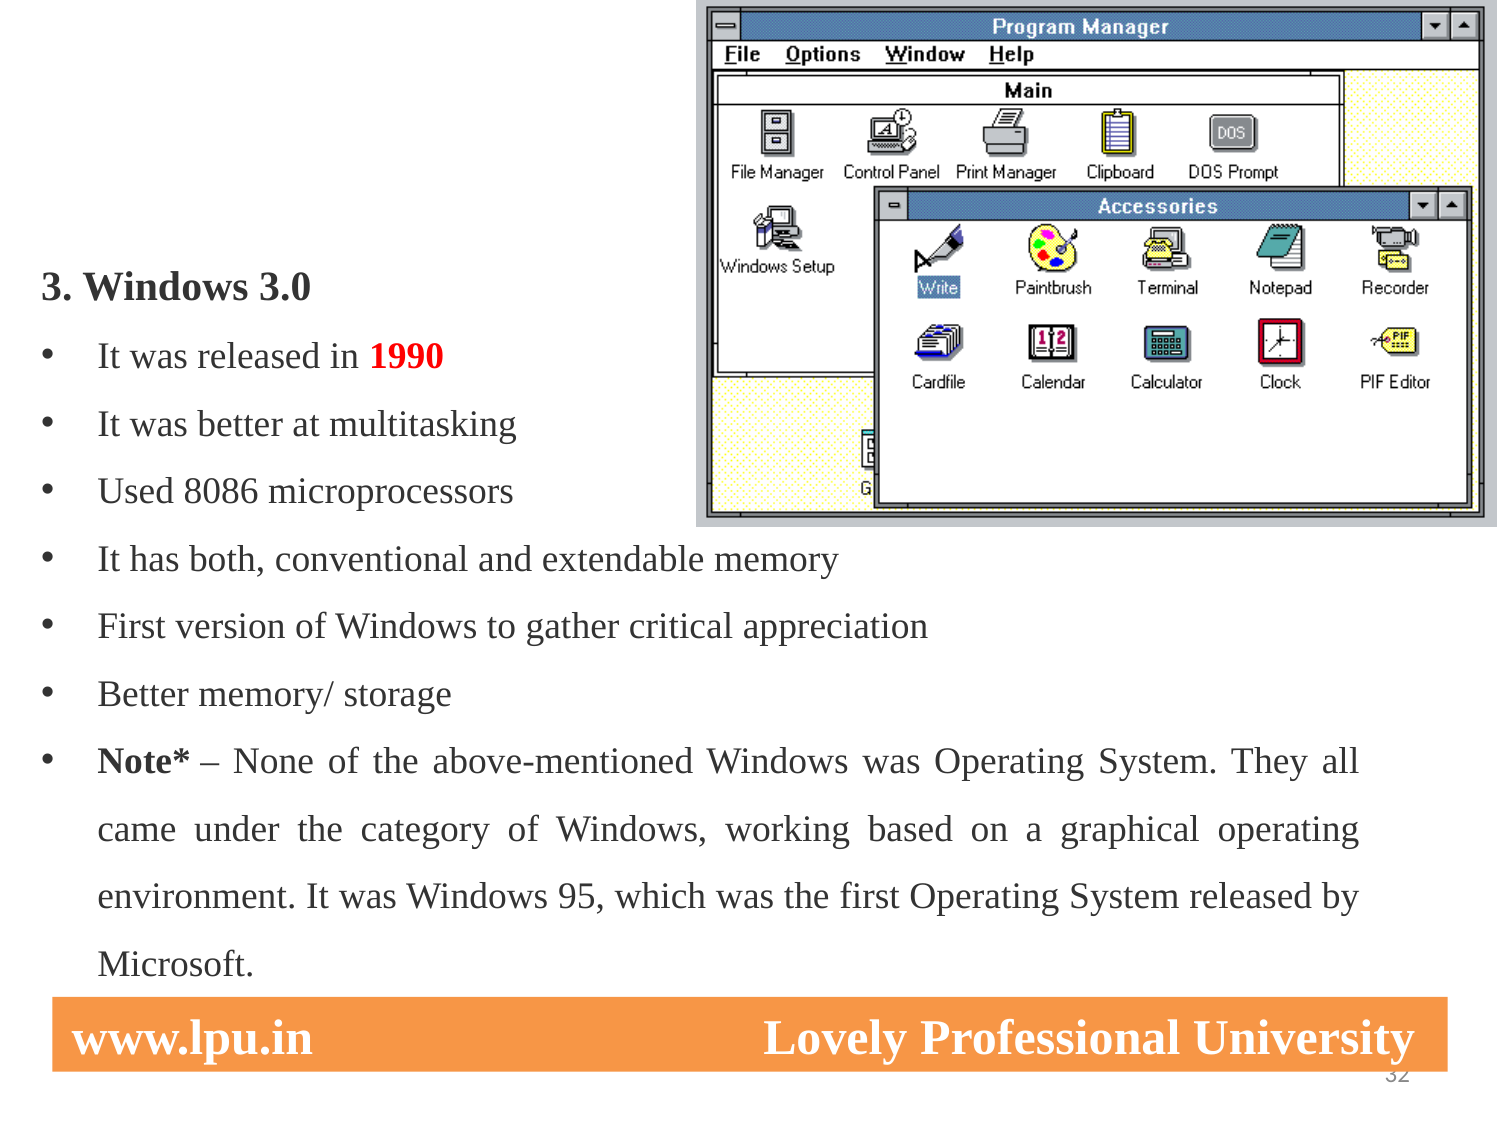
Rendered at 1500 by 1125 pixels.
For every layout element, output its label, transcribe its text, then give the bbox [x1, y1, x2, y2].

text_box www.lpu.in Lovely Professional University [52, 996, 1448, 1072]
picture [696, 0, 1497, 527]
list 3. Windows 3.0 It was released in 1990 It was better at multitasking Used 8086 microprocessors It has both, conventional and extendable memory First version of Windows to gather critical appreciation Better memory/ storage Note* – None of the above-mentioned Windows was Operating System. They all came under the category of Windows, working based on a graphical operating environment. It was Windows 95, which was the first Operating System released by Microsoft. [26, 251, 1376, 1125]
text_box 32 [1074, 1072, 1425, 1103]
